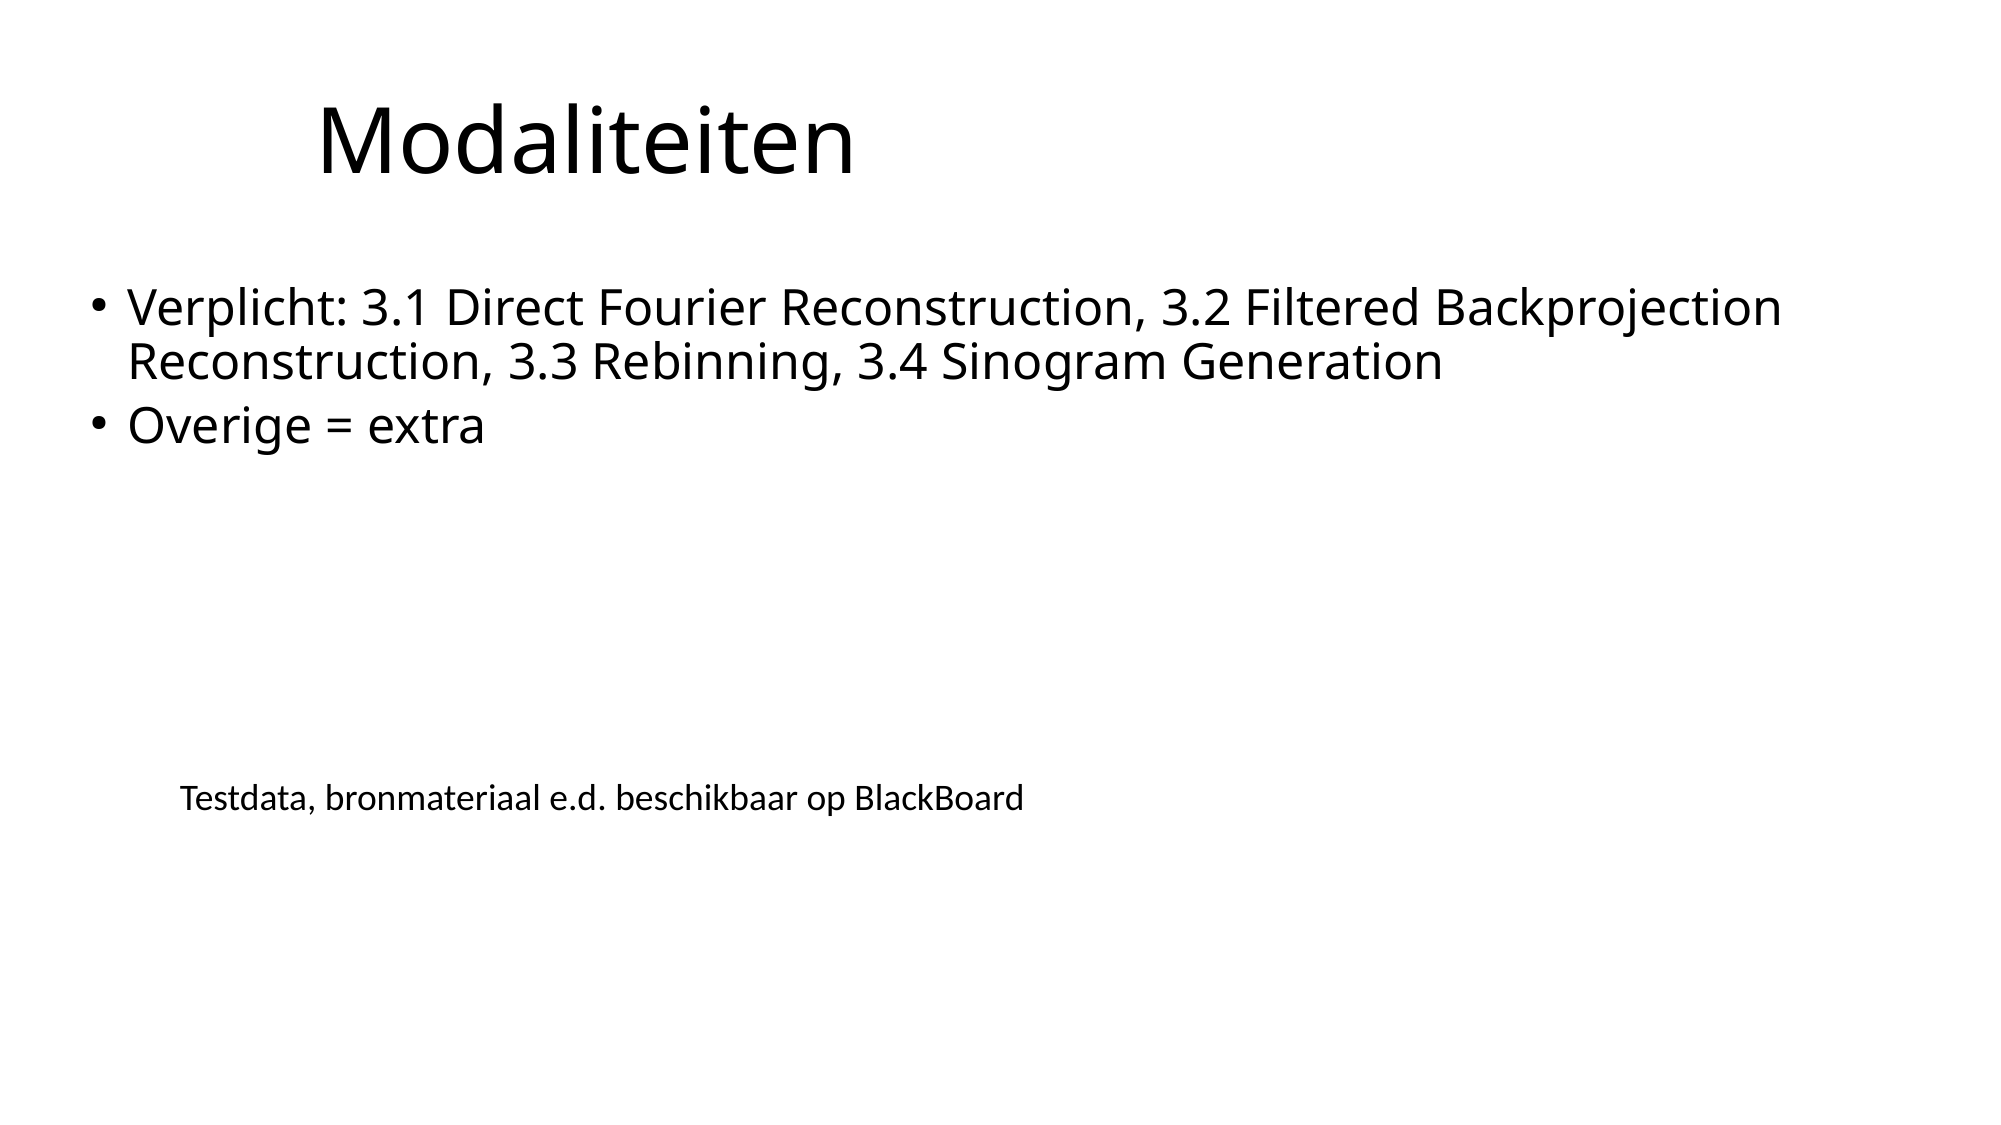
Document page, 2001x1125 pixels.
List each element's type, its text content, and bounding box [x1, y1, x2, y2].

text_box Testdata, bronmateriaal e.d. beschikbaar op BlackBoard [165, 765, 2000, 826]
title Modaliteiten [300, 50, 2000, 238]
list Verplicht: 3.1 Direct Fourier Reconstruction, 3.2 Filtered Backprojection Reconstruction, 3.3 Rebinning, 3.4 Sinogram Generation Overige = extra [0, 275, 1975, 1000]
